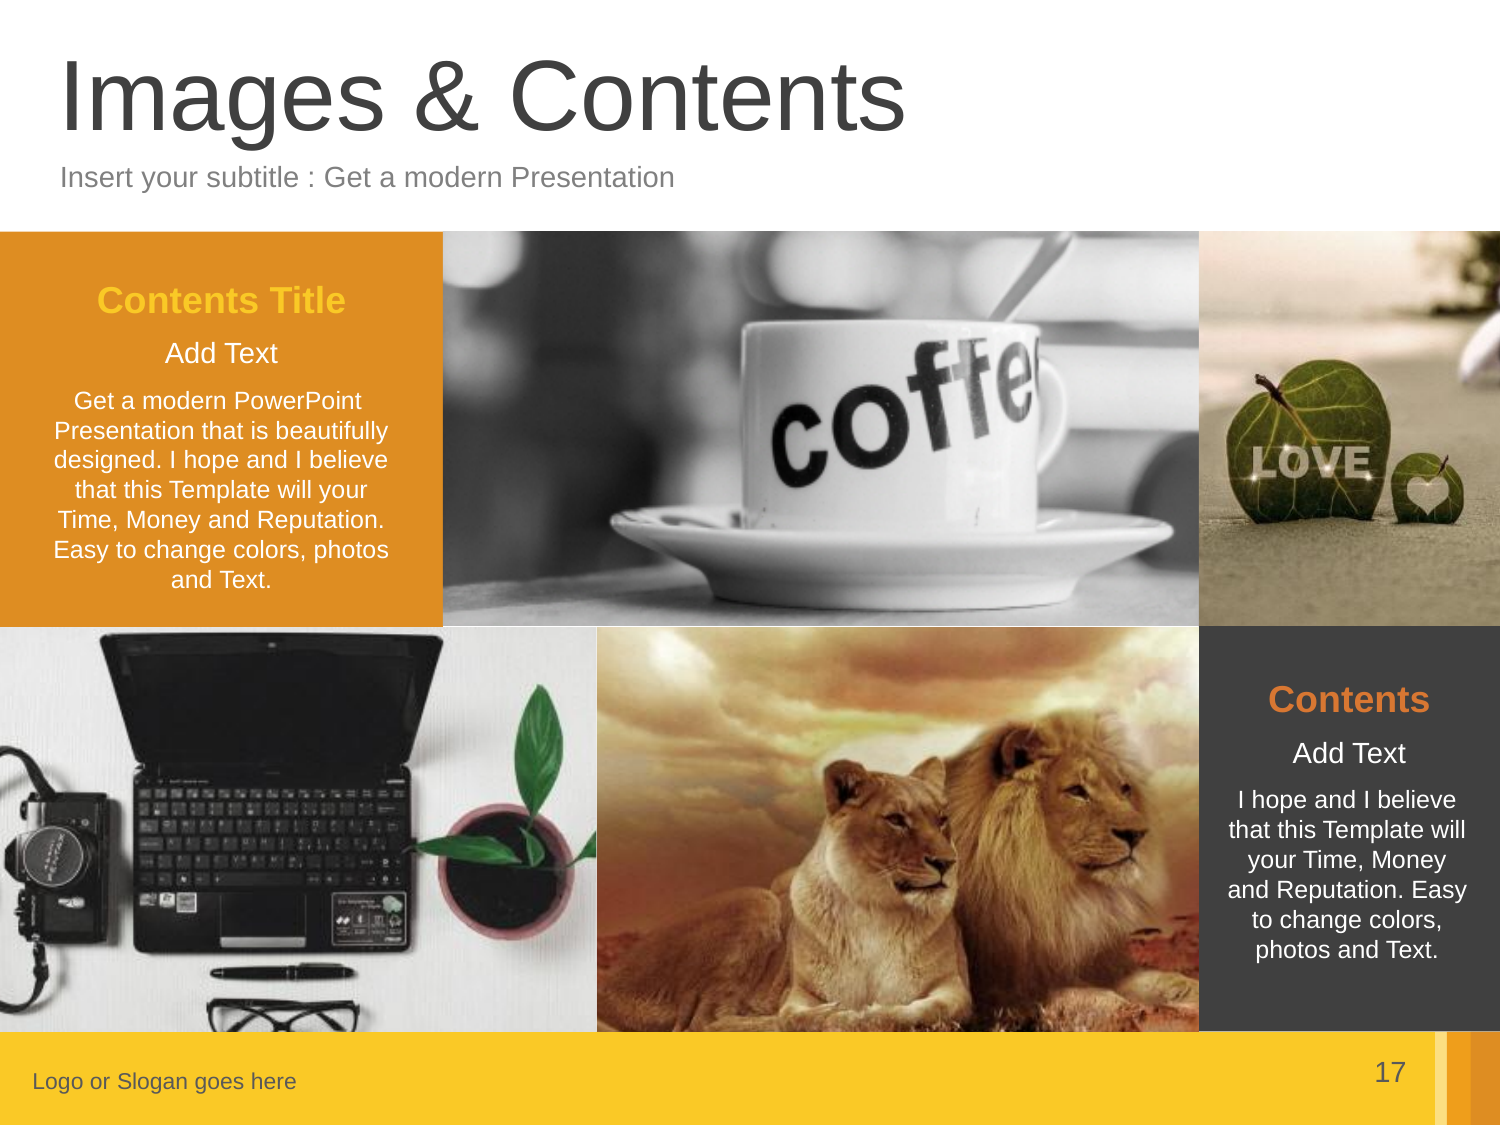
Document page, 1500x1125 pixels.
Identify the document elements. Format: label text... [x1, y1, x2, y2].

picture [0, 231, 1500, 1032]
title Images & Contents [0, 32, 1500, 150]
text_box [38, 267, 405, 605]
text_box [1210, 666, 1485, 974]
list Insert your subtitle : Get a modern Presentation [0, 153, 1500, 197]
